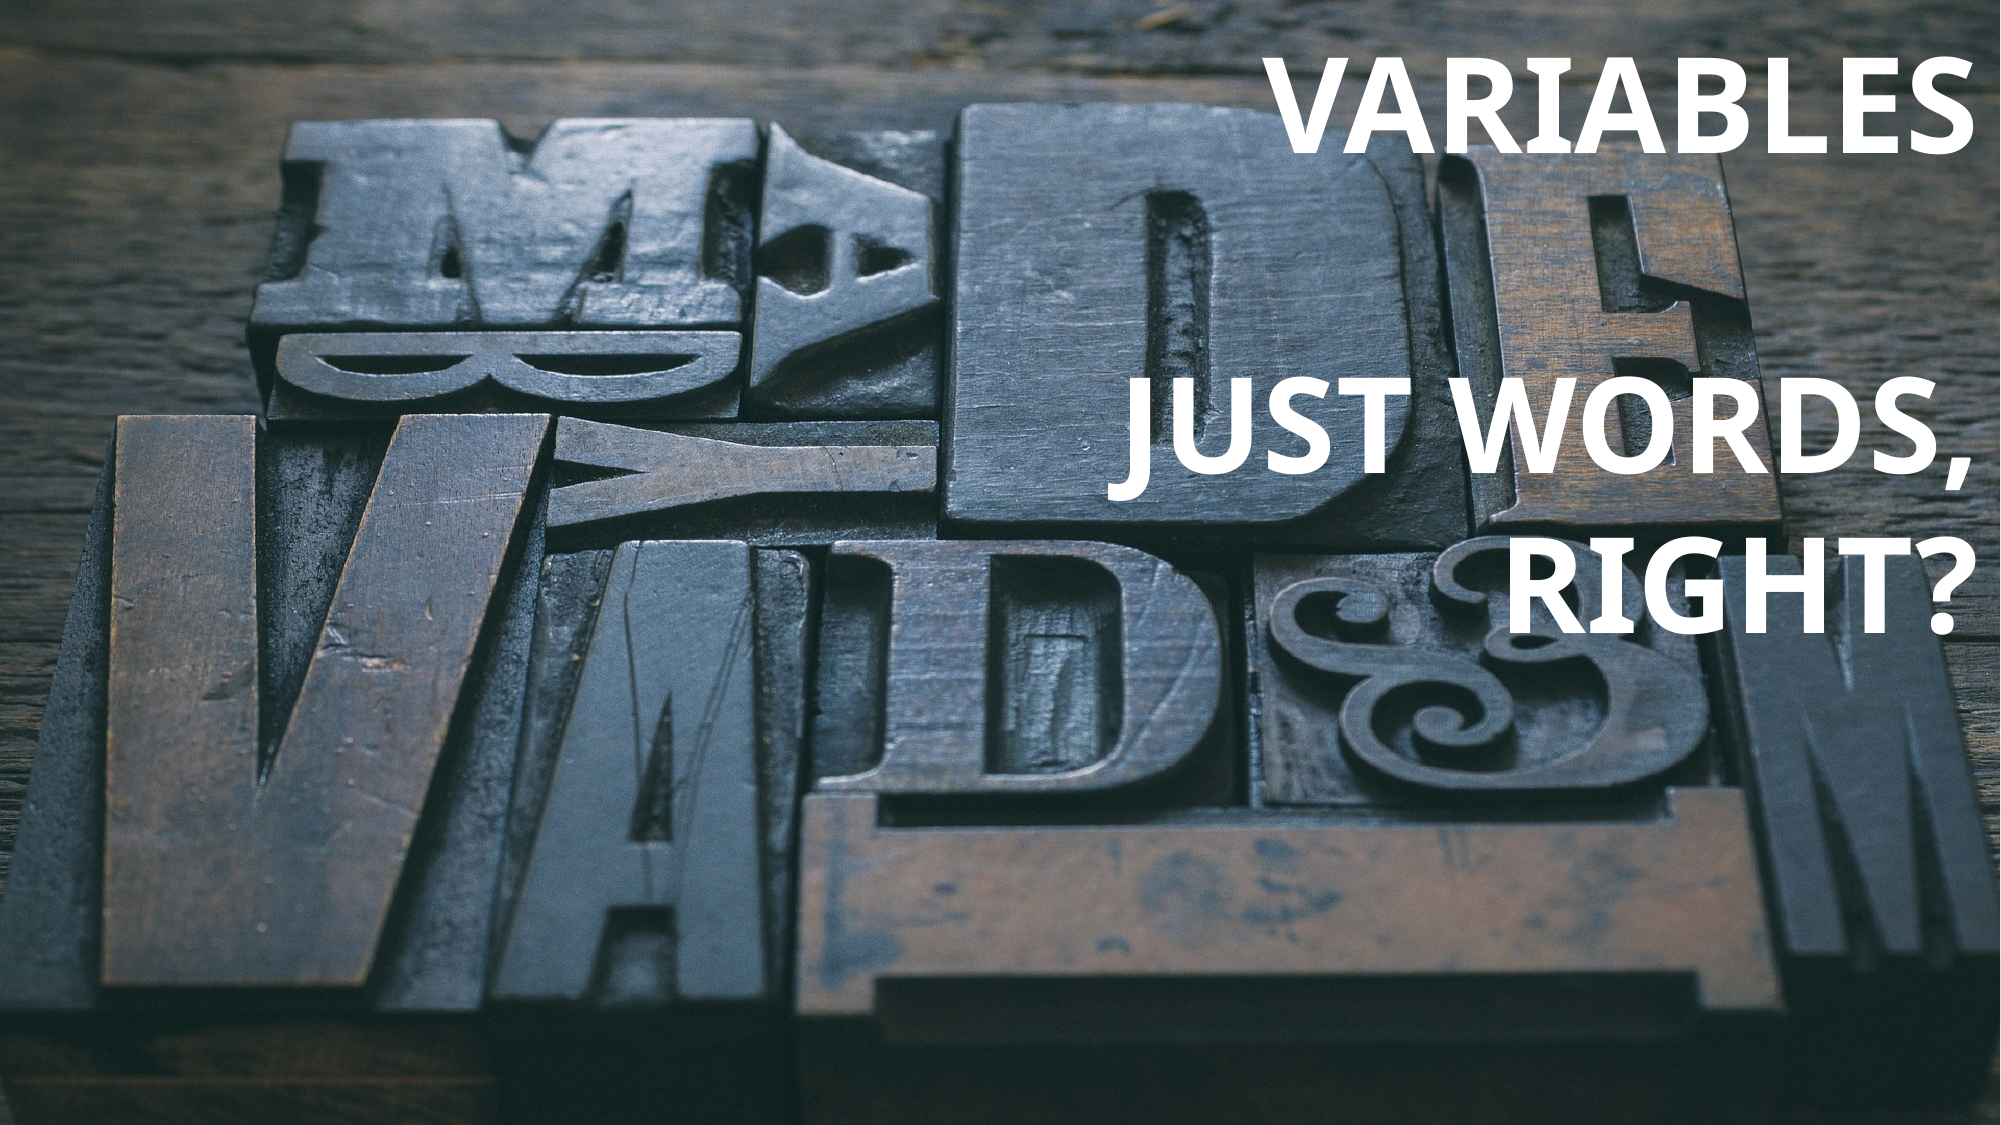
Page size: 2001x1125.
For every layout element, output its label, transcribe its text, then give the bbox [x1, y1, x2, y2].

text_box VARIABLES JUST WORDS, RIGHT? [869, 0, 2000, 669]
text_box [399, 261, 869, 359]
picture [0, 0, 2001, 1125]
